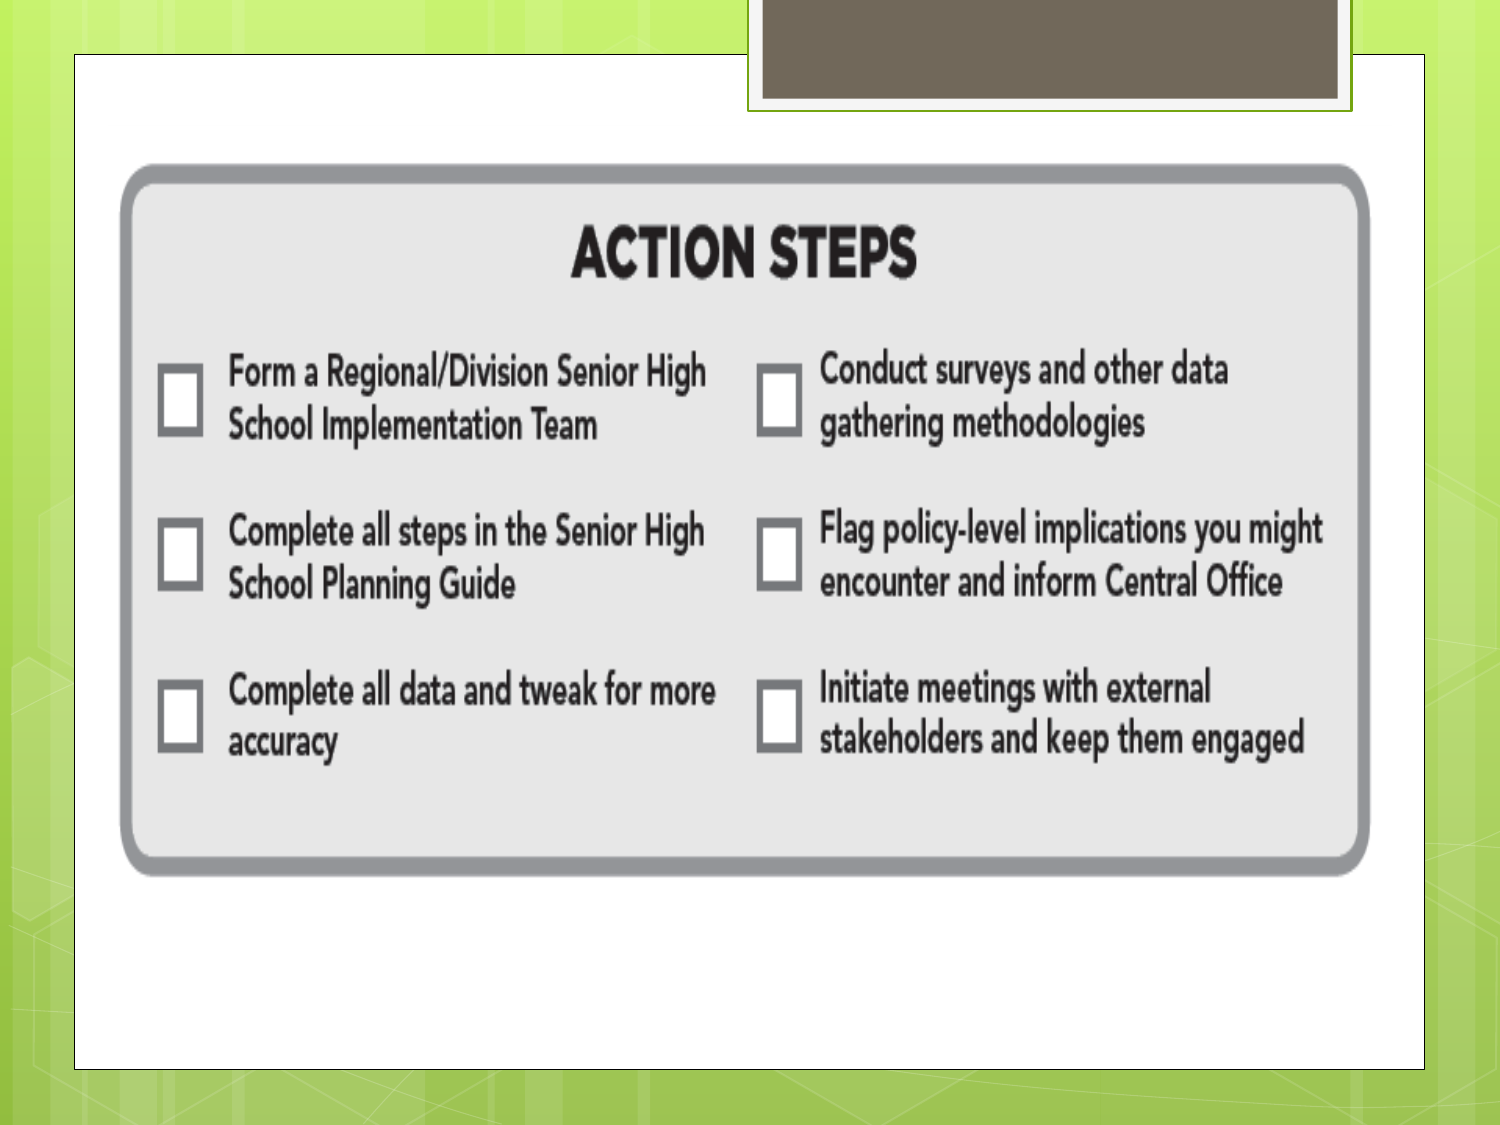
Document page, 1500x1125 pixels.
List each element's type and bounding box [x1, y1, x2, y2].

picture [108, 124, 1392, 913]
